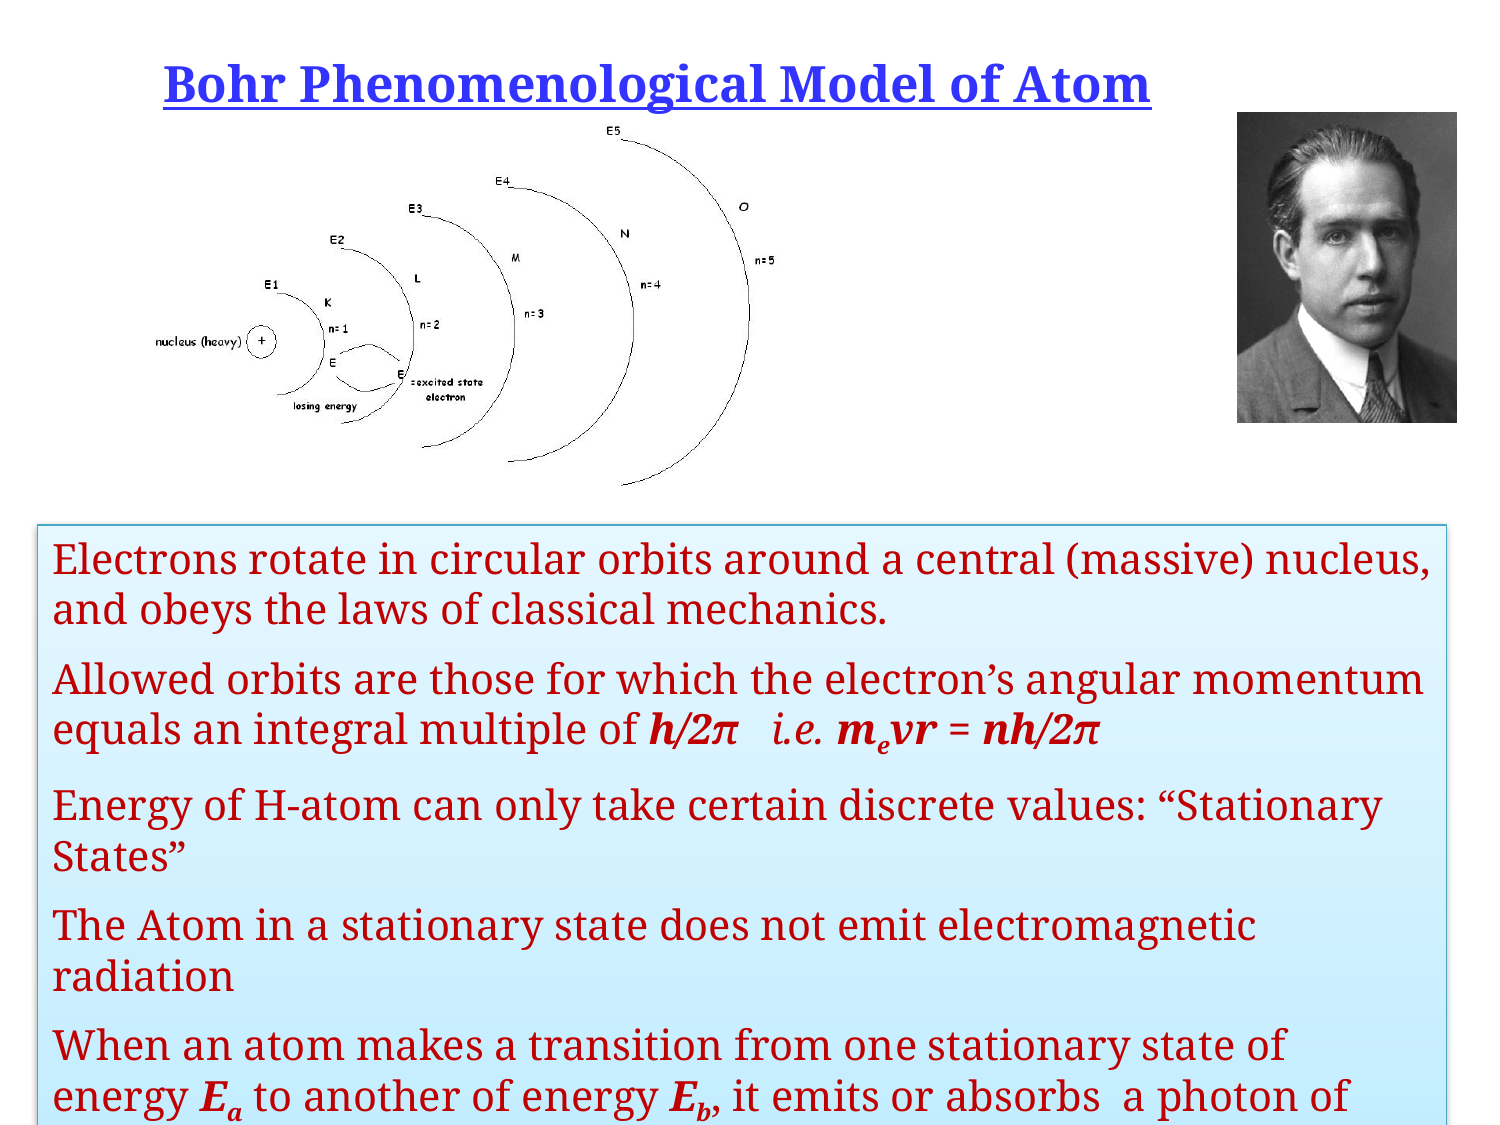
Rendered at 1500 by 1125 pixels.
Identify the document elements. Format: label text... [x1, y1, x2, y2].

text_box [147, 120, 781, 489]
text_box Bohr Phenomenological Model of Atom [148, 45, 1213, 121]
text_box Electrons rotate in circular orbits around a central (massive) nucleus, and obeys the laws of classical mechanics. Allowed orbits are those for which the electron’s angular momentum equals an integral multiple of h/2π i.e. mevr = nh/2π Energy of H-atom can only take certain discrete values: “Stationary States” The Atom in a stationary state does not emit electromagnetic radiation When an atom makes a transition from one stationary state of energy Ea to another of energy Eb, it emits or absorbs a photon of light: Ea – Eb = hv [37, 524, 1447, 1125]
picture [1237, 112, 1457, 423]
